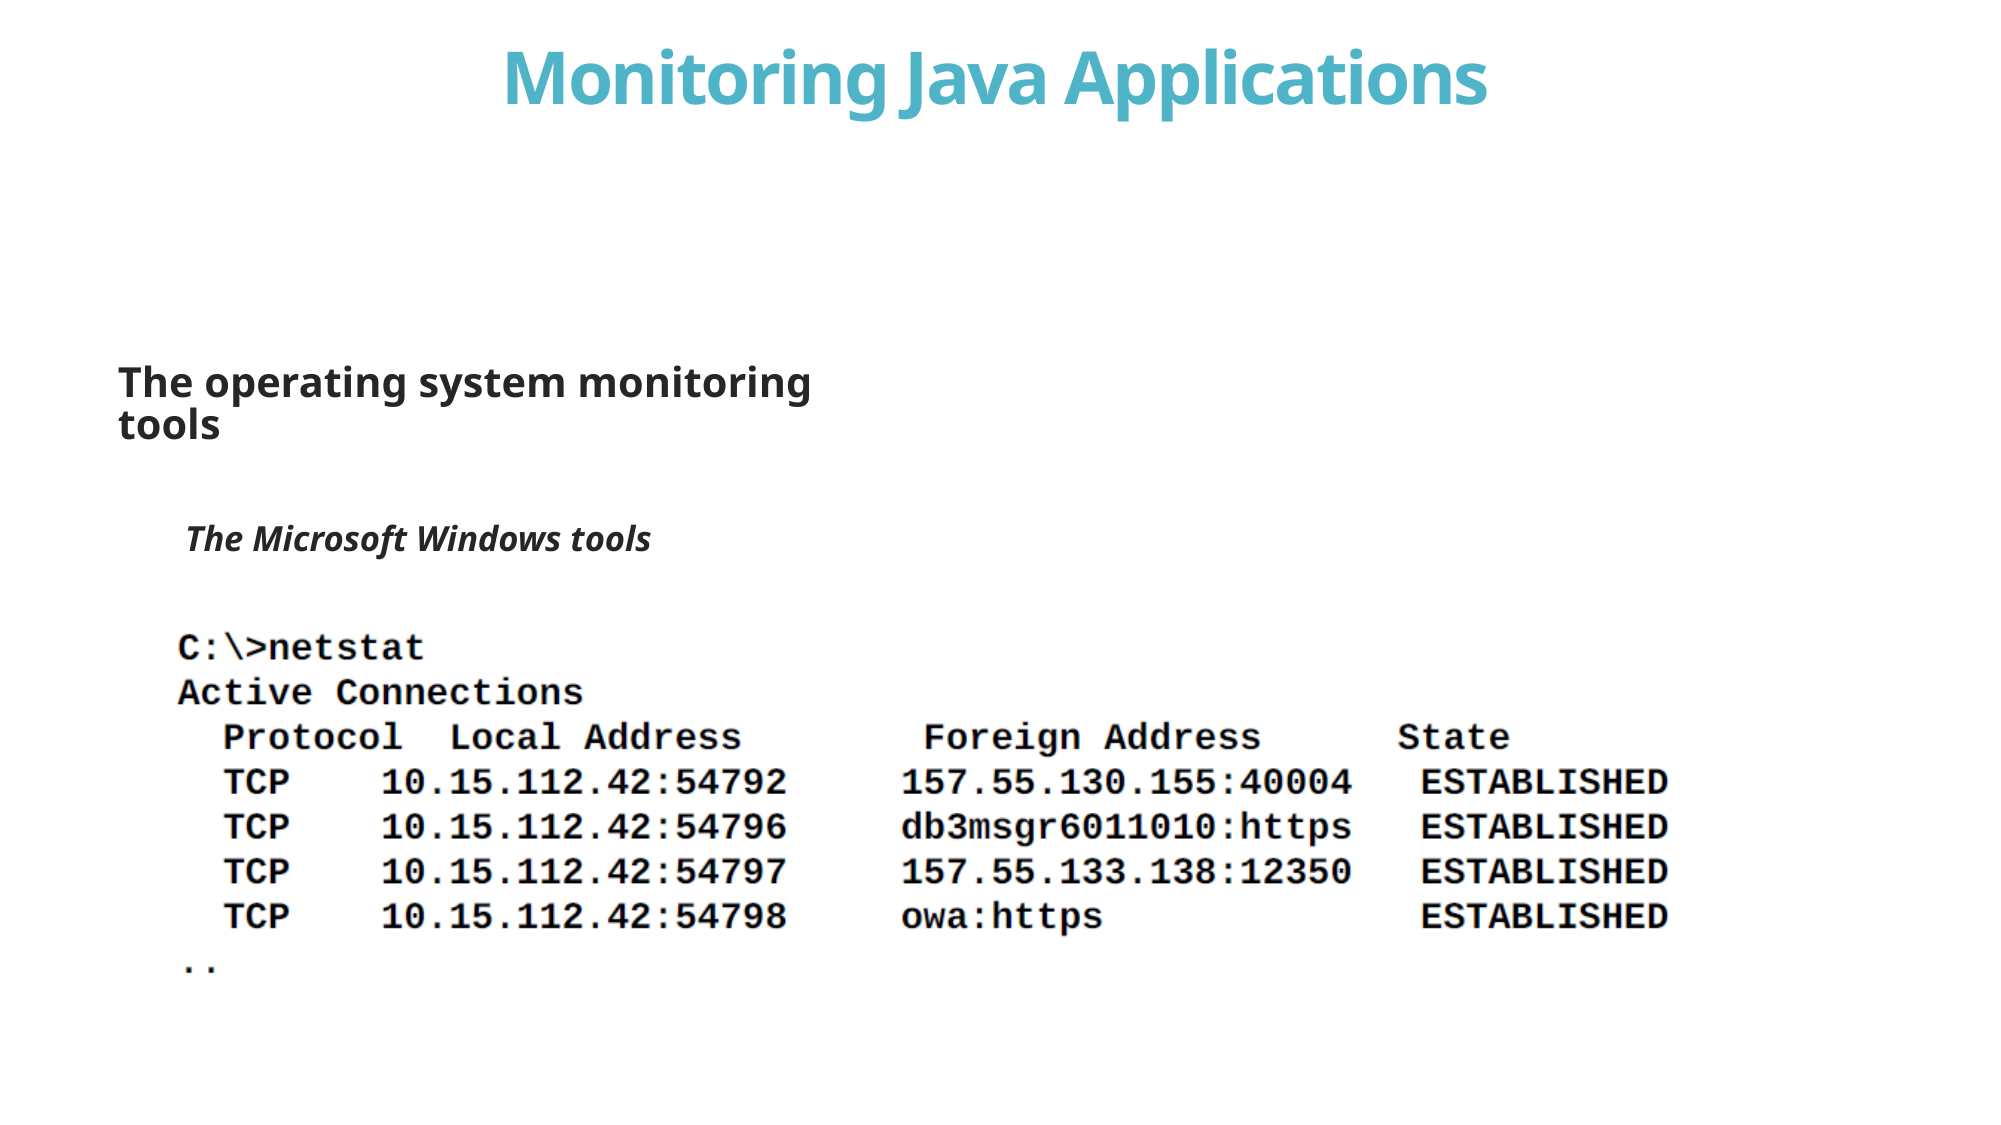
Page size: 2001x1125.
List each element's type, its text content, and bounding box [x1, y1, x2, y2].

list The operating system monitoring tools The Microsoft Windows tools [89, 356, 838, 567]
title Monitoring Java Applications [112, 37, 1880, 128]
picture [152, 600, 1763, 990]
